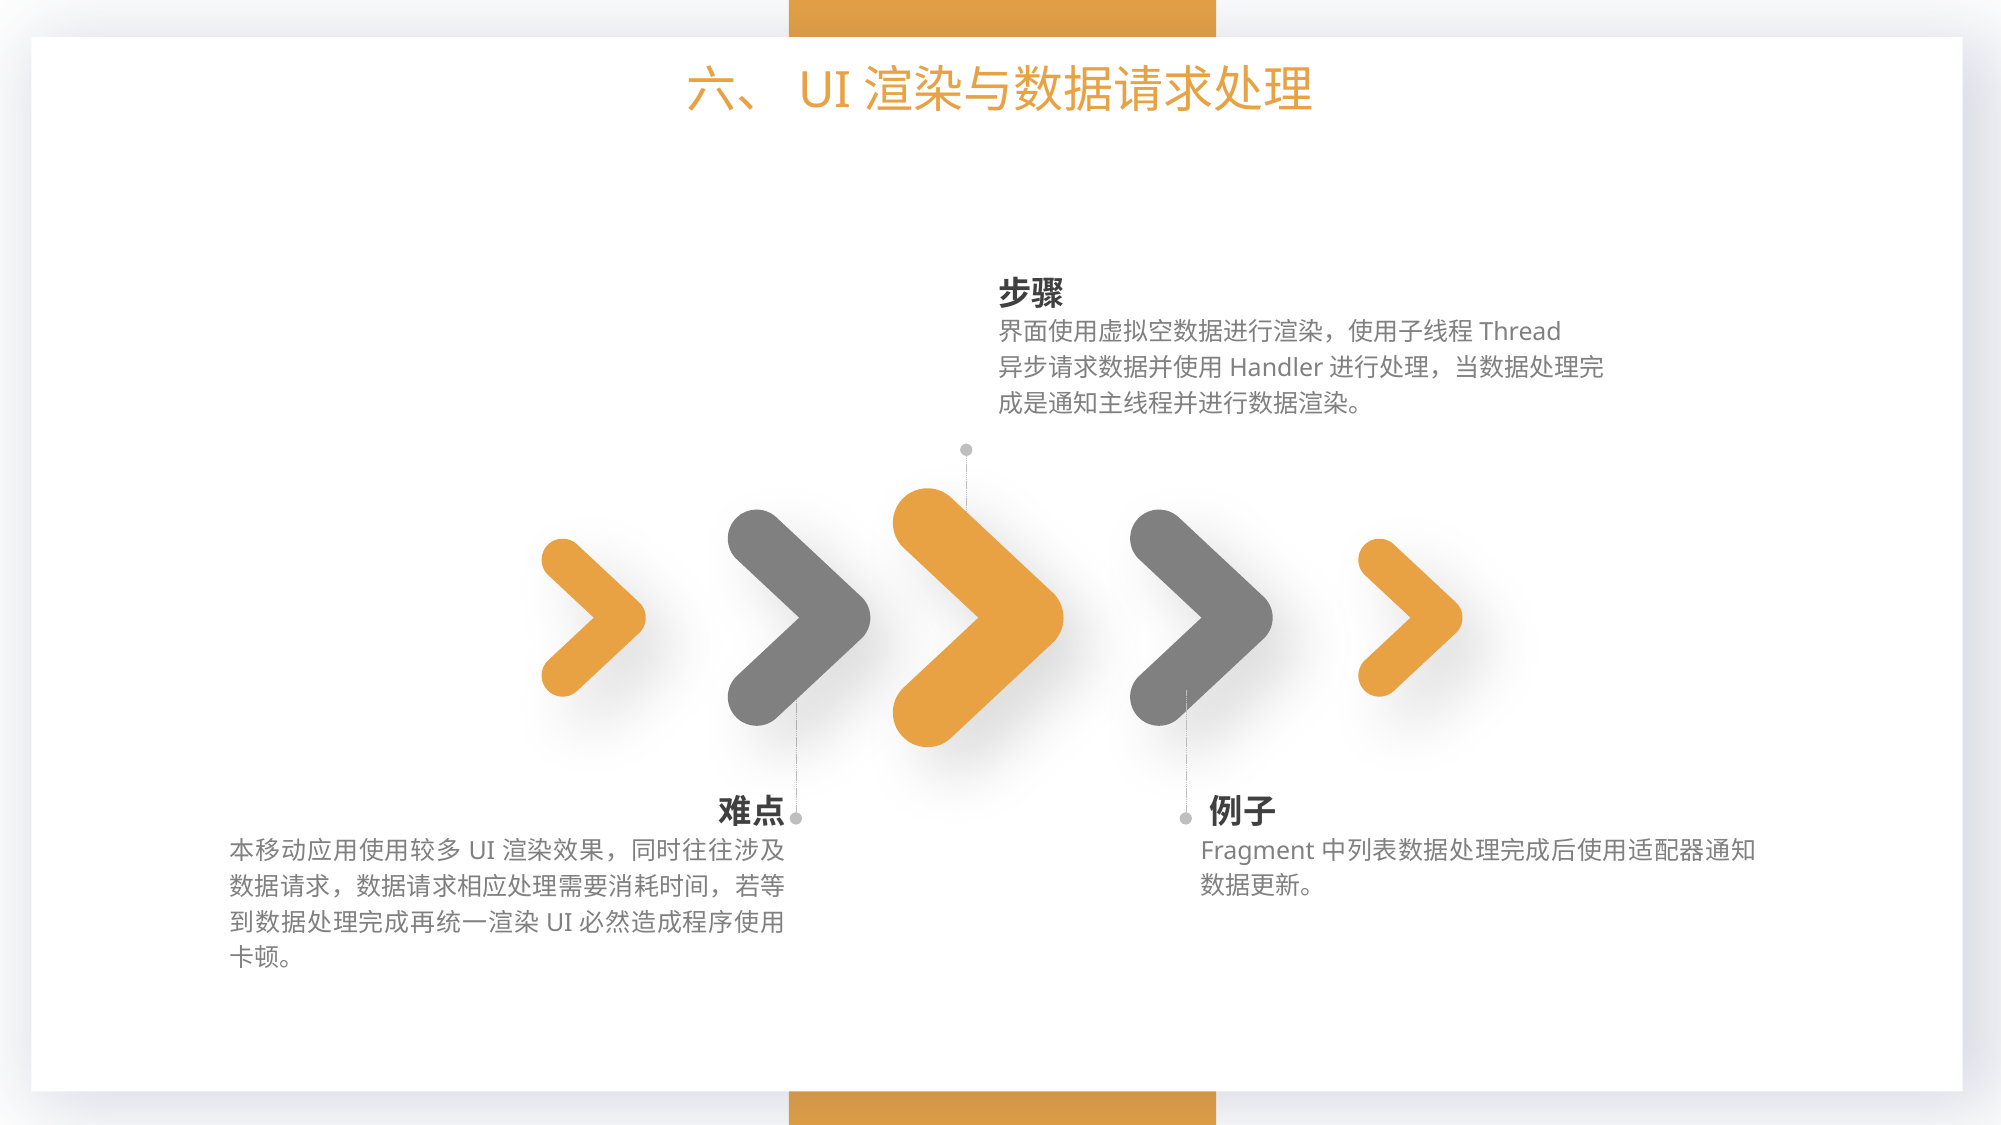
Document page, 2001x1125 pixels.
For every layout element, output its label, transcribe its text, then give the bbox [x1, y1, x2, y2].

text_box [540, 537, 647, 698]
text_box 六、UI渲染与数据请求处理 [593, 49, 1407, 125]
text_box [215, 774, 801, 945]
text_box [1185, 774, 1771, 909]
text_box [891, 487, 1065, 749]
text_box [1357, 537, 1464, 698]
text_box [983, 256, 1625, 427]
text_box [726, 508, 872, 727]
text_box [1129, 508, 1274, 727]
